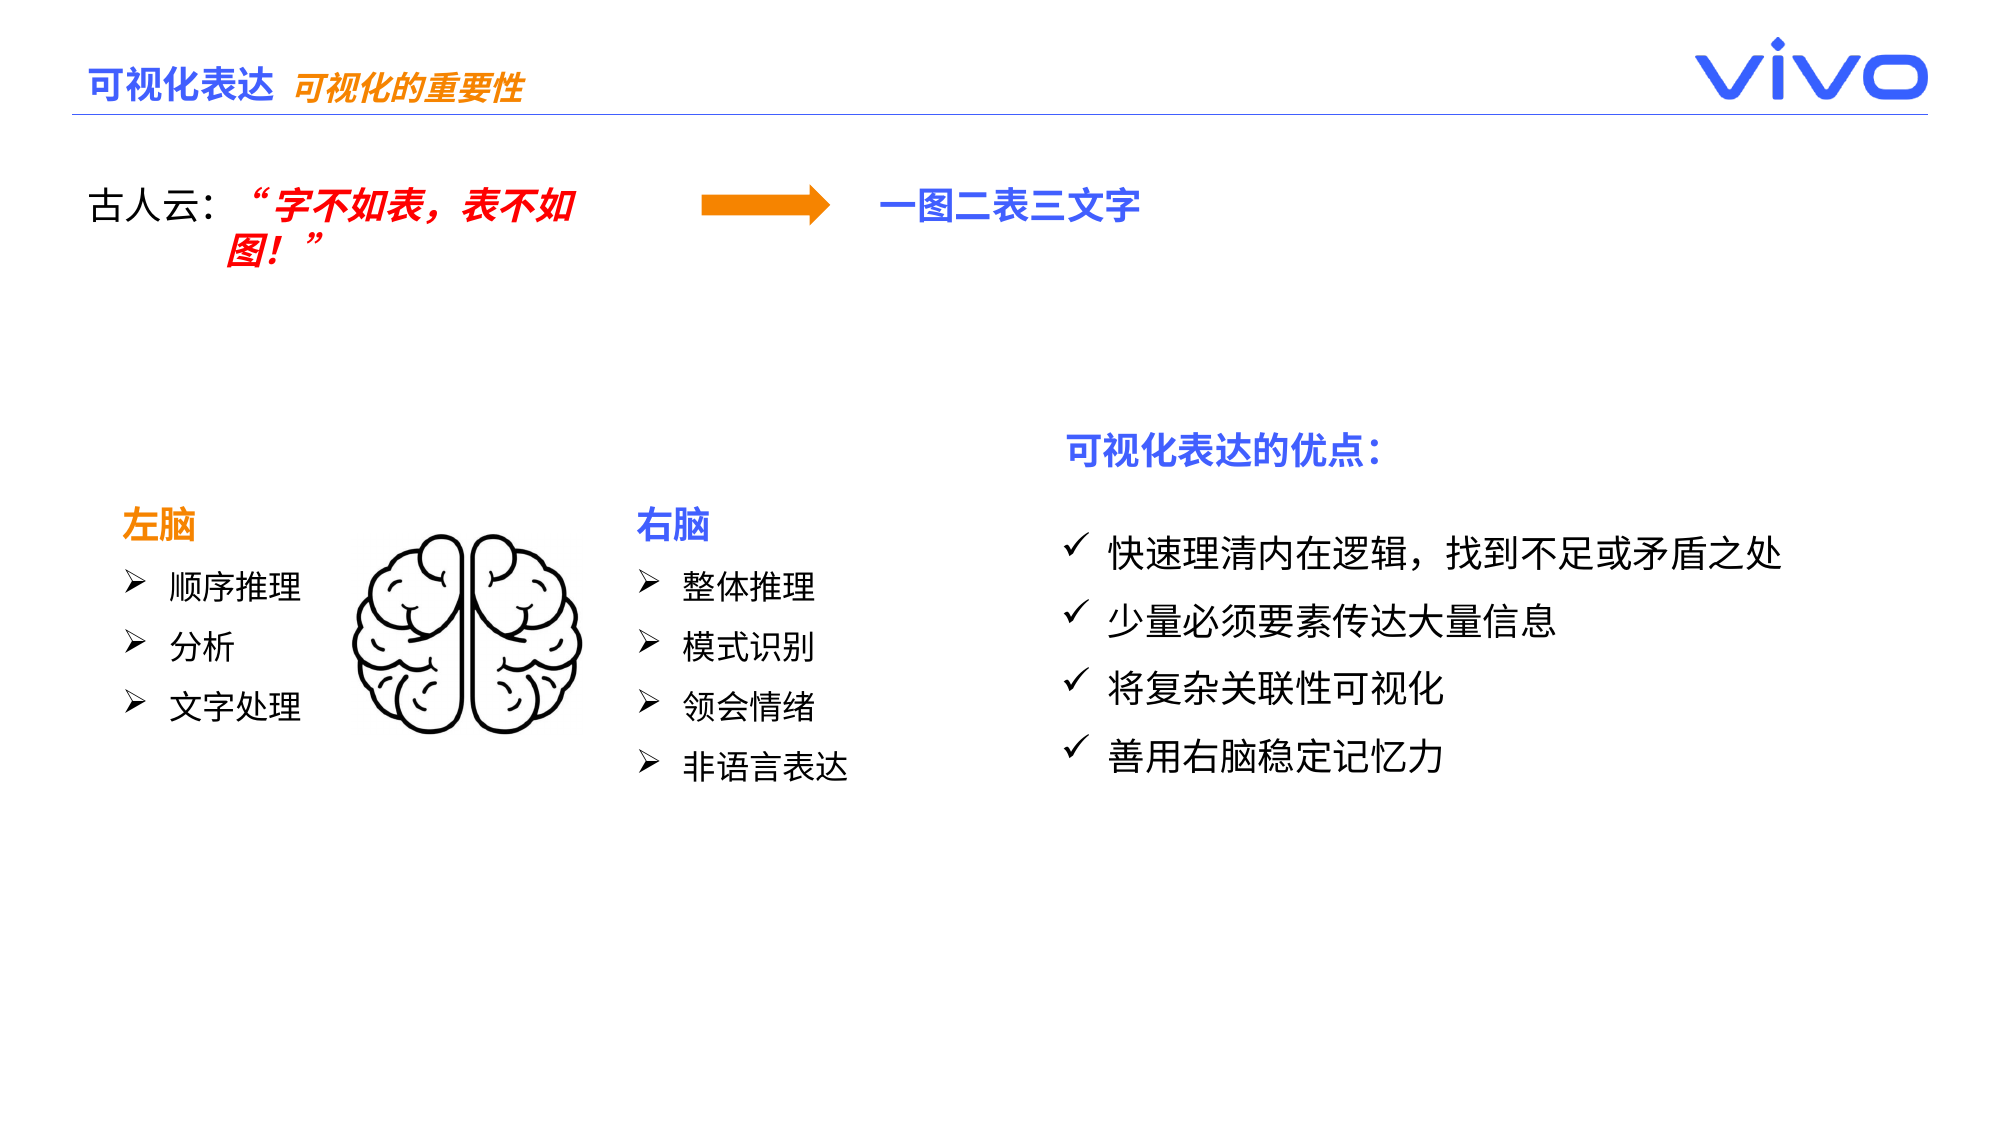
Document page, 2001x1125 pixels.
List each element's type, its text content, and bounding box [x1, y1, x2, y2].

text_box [1045, 419, 1849, 788]
text_box 可视化的重要性 [275, 60, 702, 114]
text_box 古人云： [72, 174, 210, 235]
picture [1695, 37, 1928, 100]
text_box 可视化表达 [72, 53, 311, 114]
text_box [107, 471, 866, 797]
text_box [701, 174, 1173, 236]
text_box “字不如表，表不如图！” [210, 174, 685, 280]
